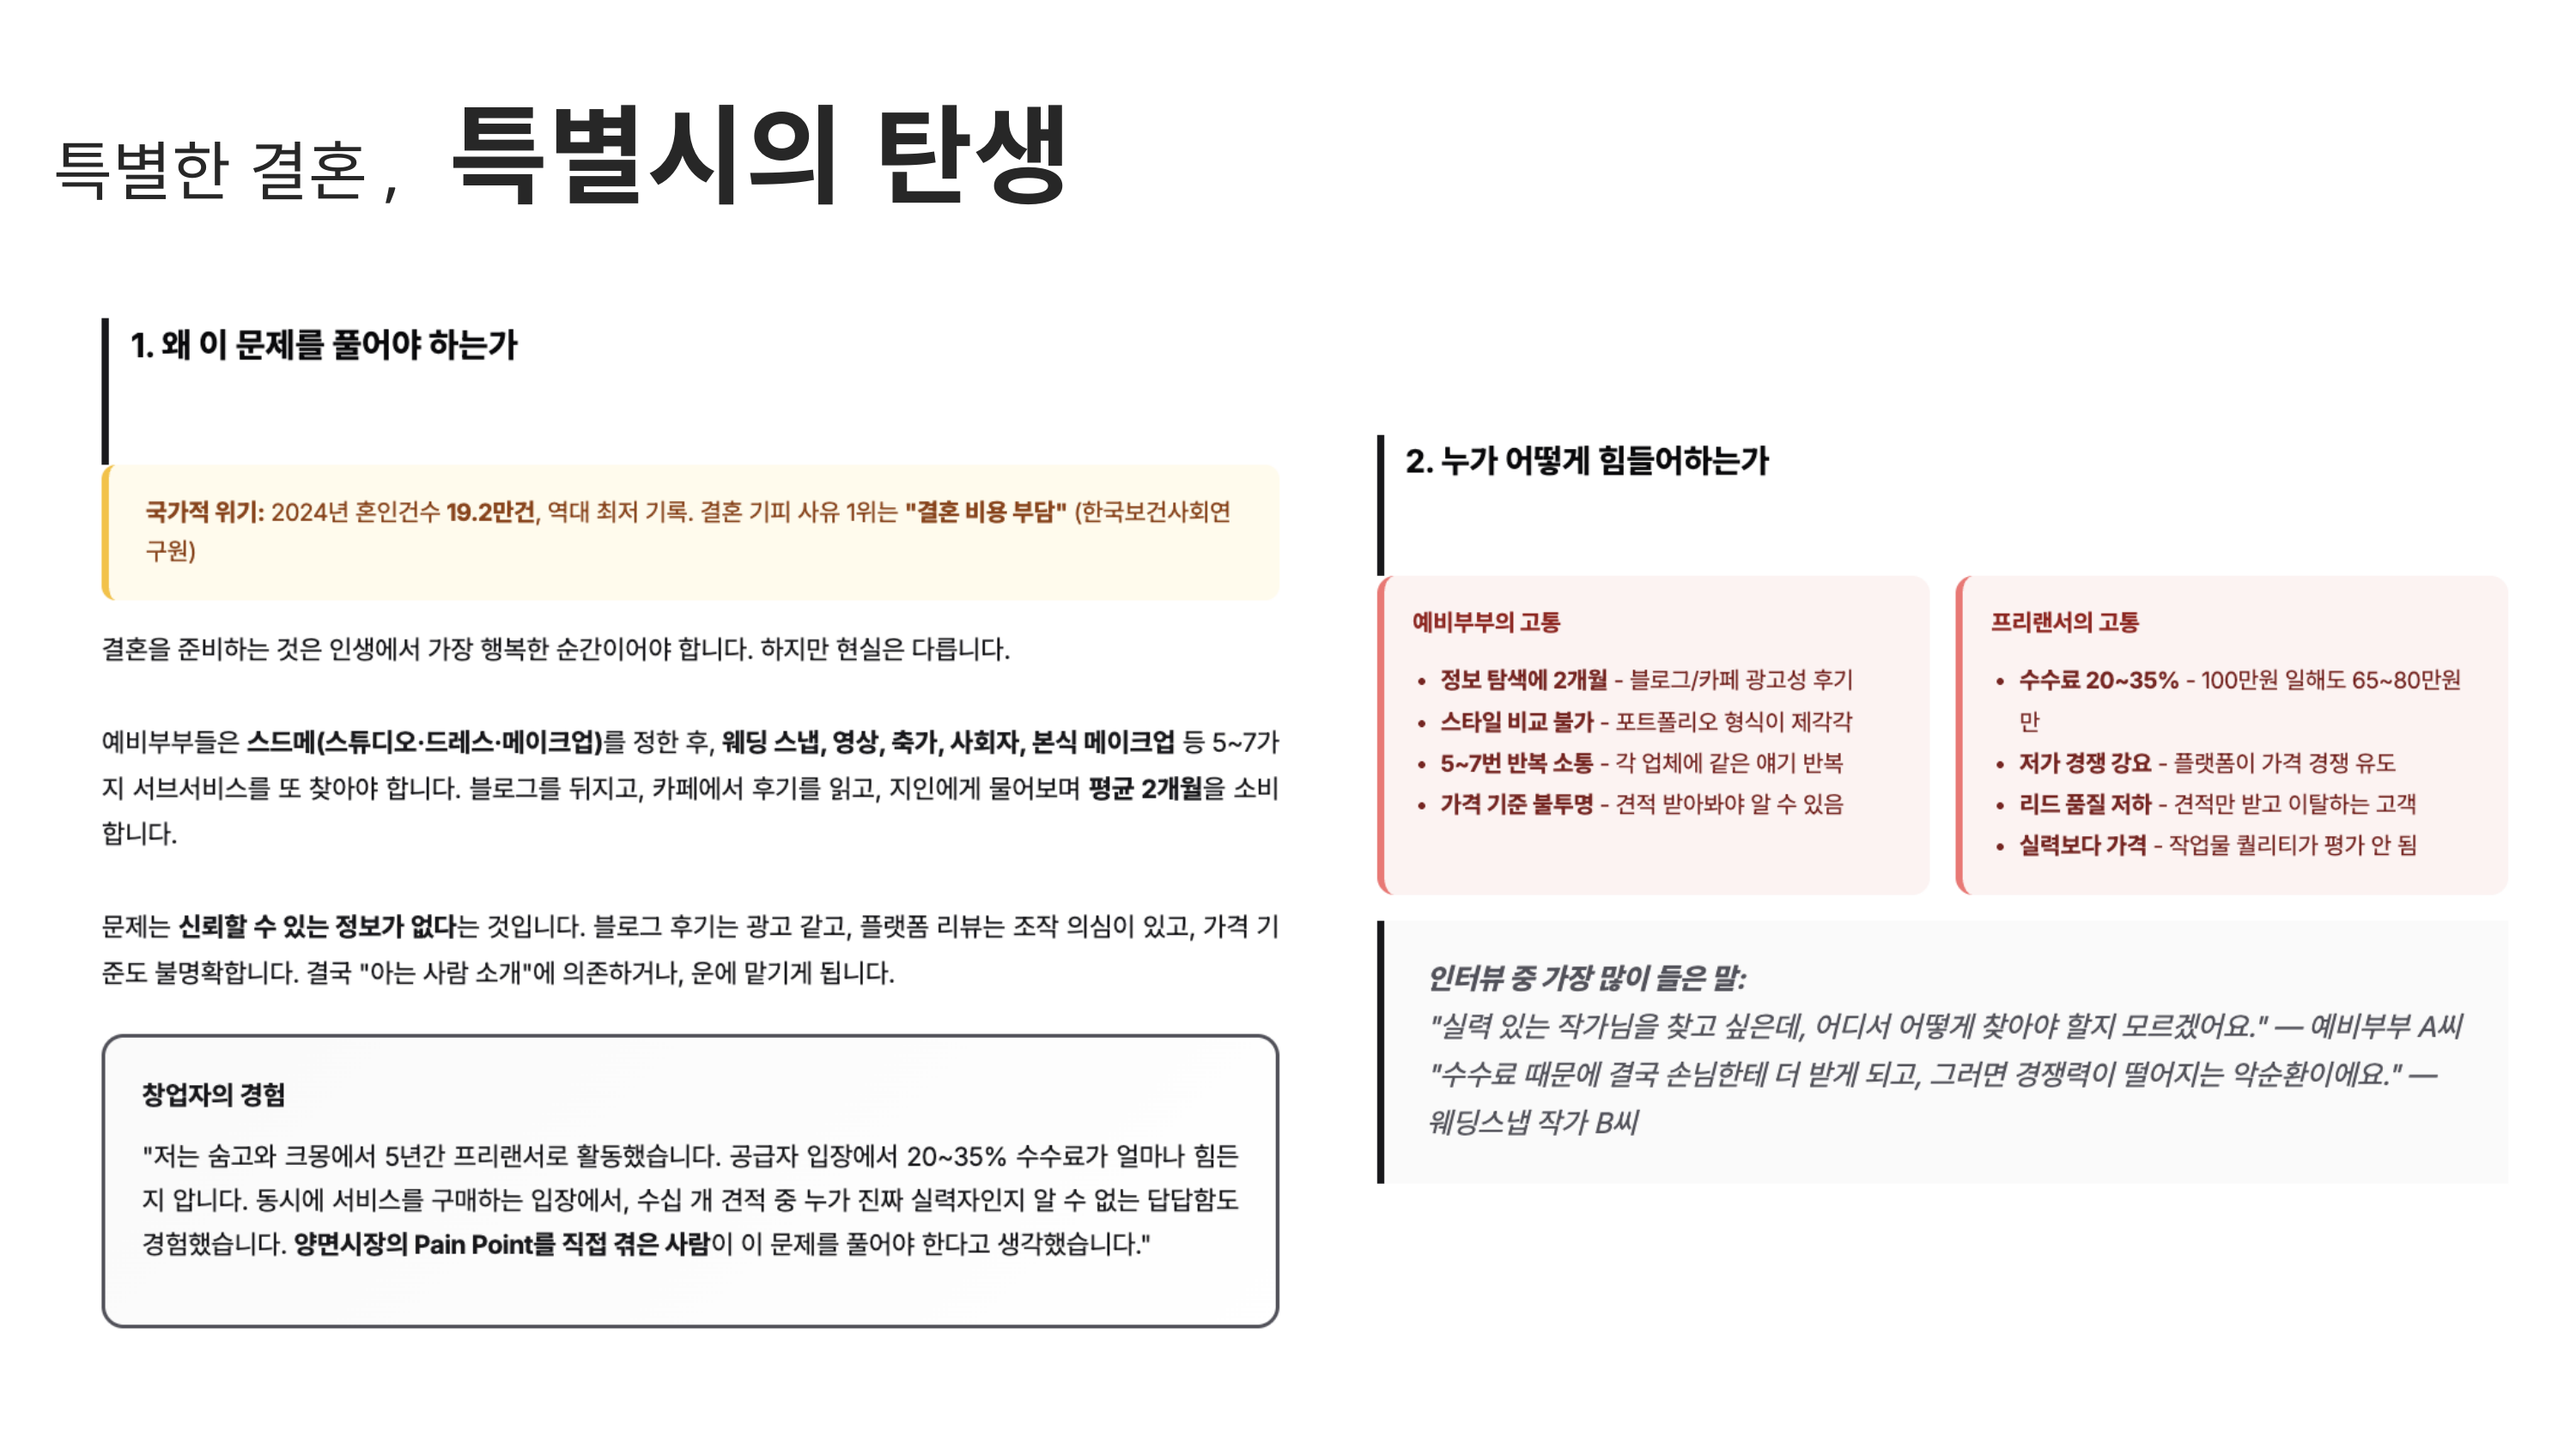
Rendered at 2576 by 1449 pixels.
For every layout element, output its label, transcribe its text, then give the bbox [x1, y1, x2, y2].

text_box 특별한 결혼, 특별시의 탄생 [53, 37, 1771, 216]
picture [53, 283, 2559, 1348]
